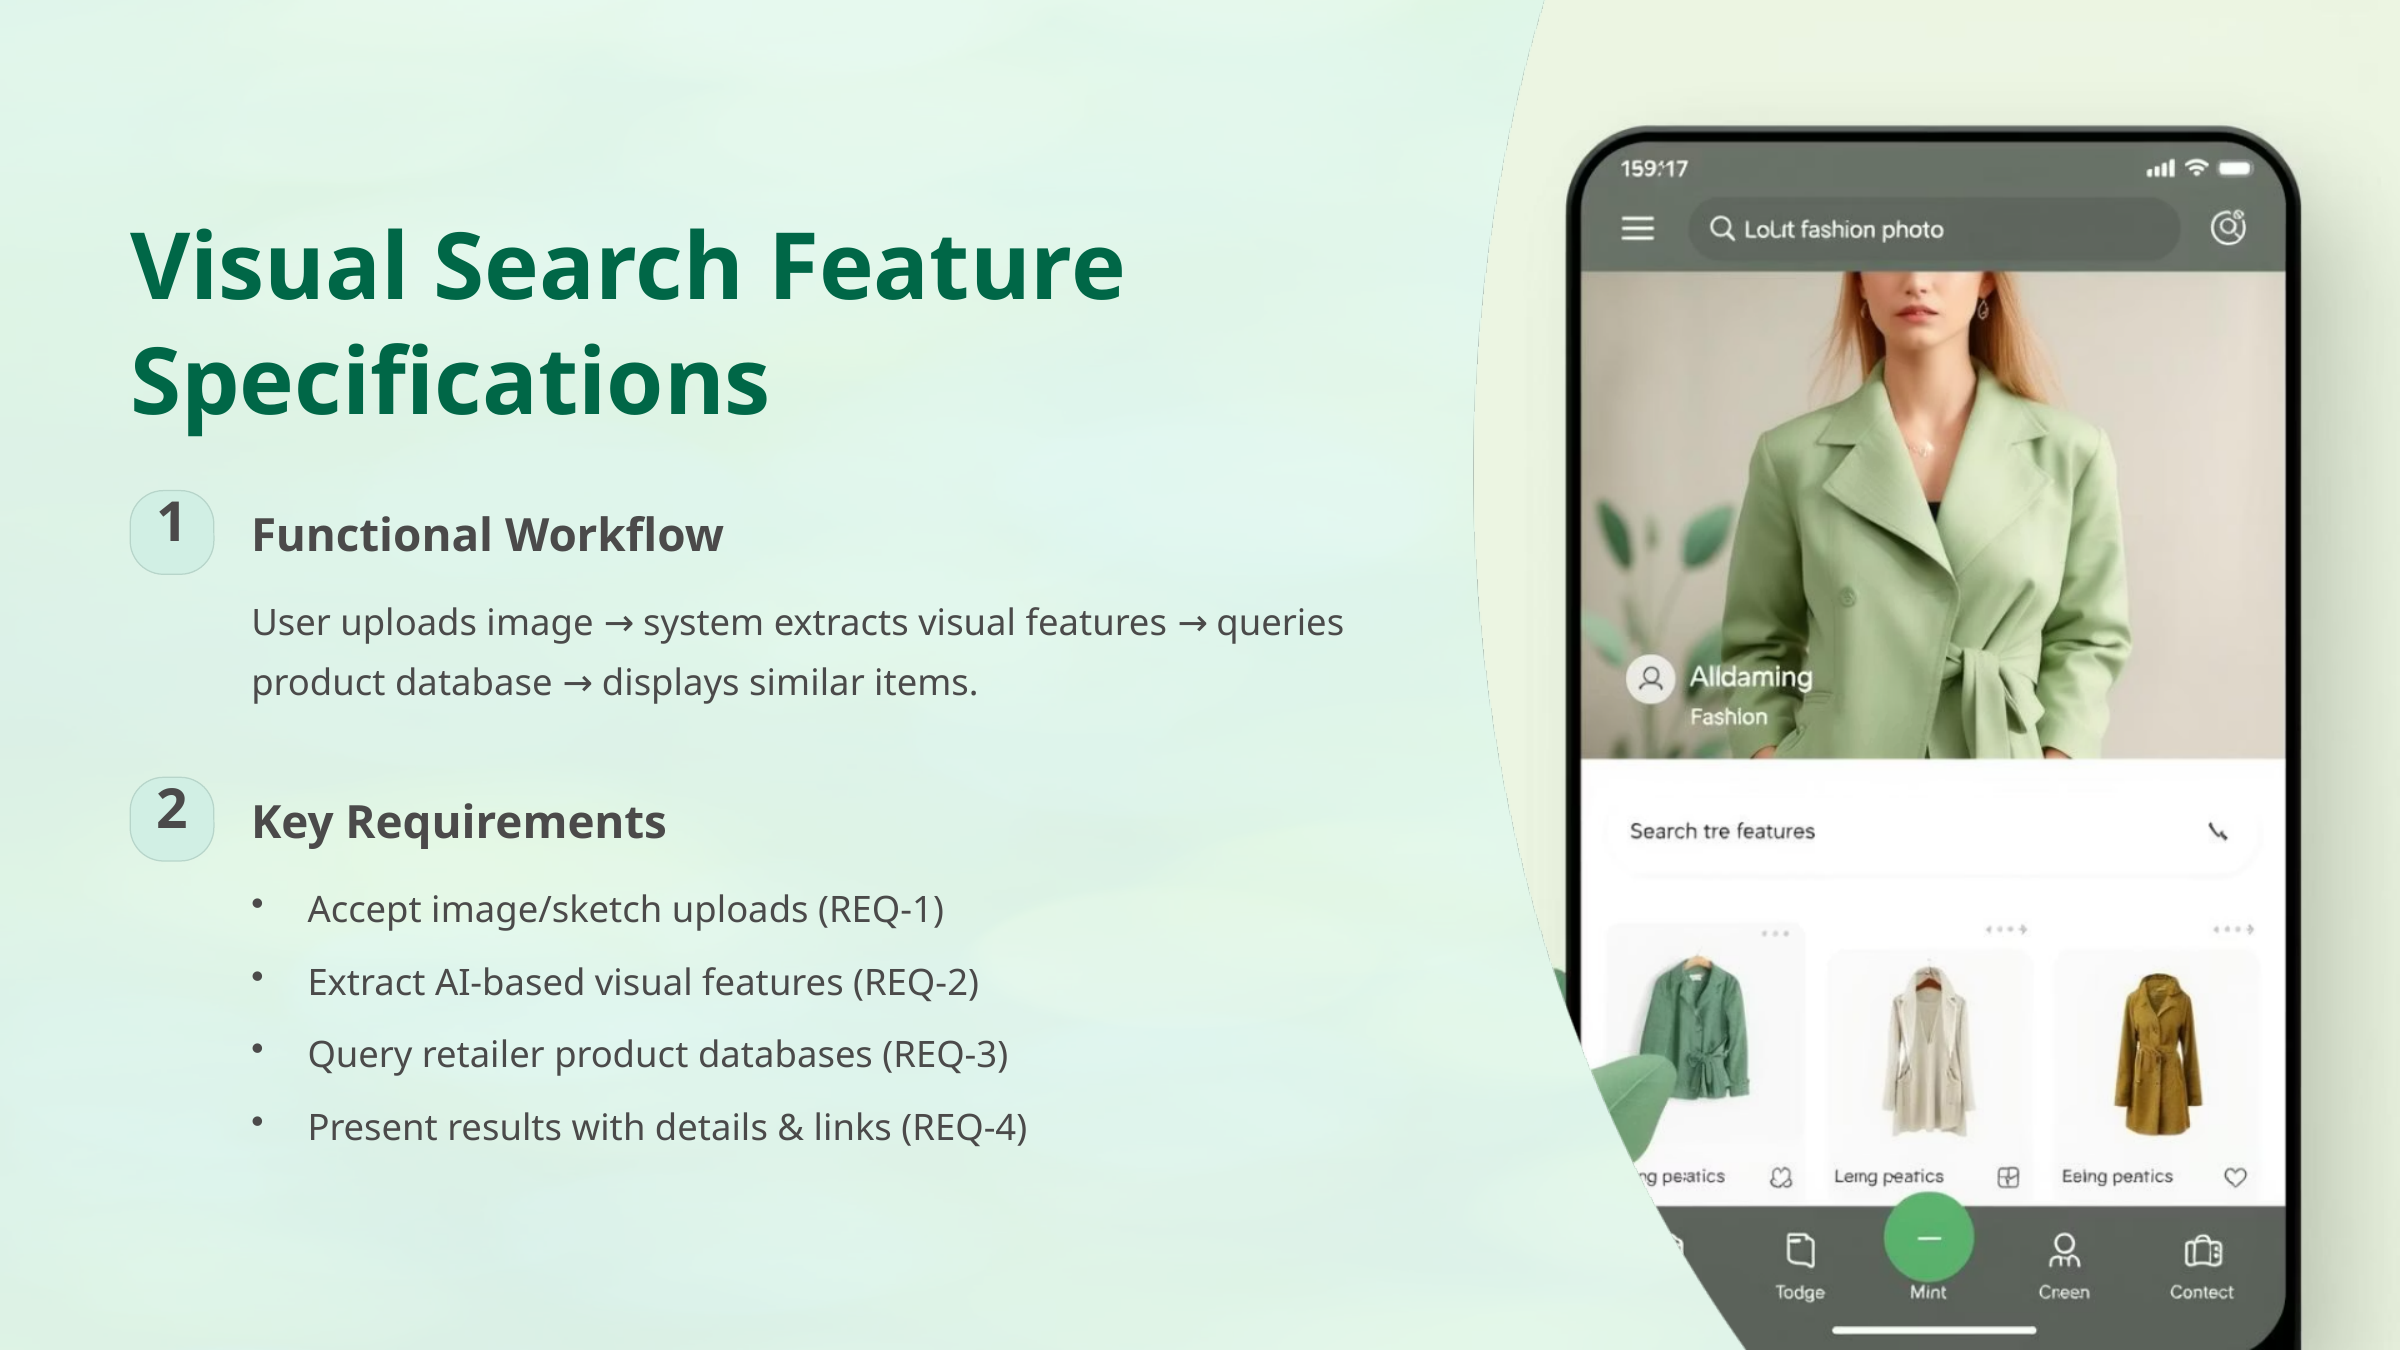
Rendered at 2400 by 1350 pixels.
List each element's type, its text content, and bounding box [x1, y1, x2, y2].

text_box 1 [144, 497, 200, 568]
picture [1454, 0, 2400, 1350]
text_box Accept image/sketch uploads (REQ-1) [251, 870, 1370, 930]
text_box [130, 777, 214, 862]
text_box 2 [144, 784, 200, 854]
text_box Present results with details & links (REQ-4) [251, 1088, 1370, 1148]
text_box [130, 490, 214, 575]
text_box Visual Search Feature Specifications [130, 202, 1370, 435]
text_box Query retailer product databases (REQ-3) [251, 1015, 1370, 1076]
text_box Functional Workflow [251, 503, 752, 562]
text_box Extract AI-based visual features (REQ-2) [251, 943, 1370, 1003]
text_box User uploads image → system extracts visual features → queries product database → displays similar items. [251, 583, 1370, 703]
text_box Key Requirements [251, 790, 717, 849]
